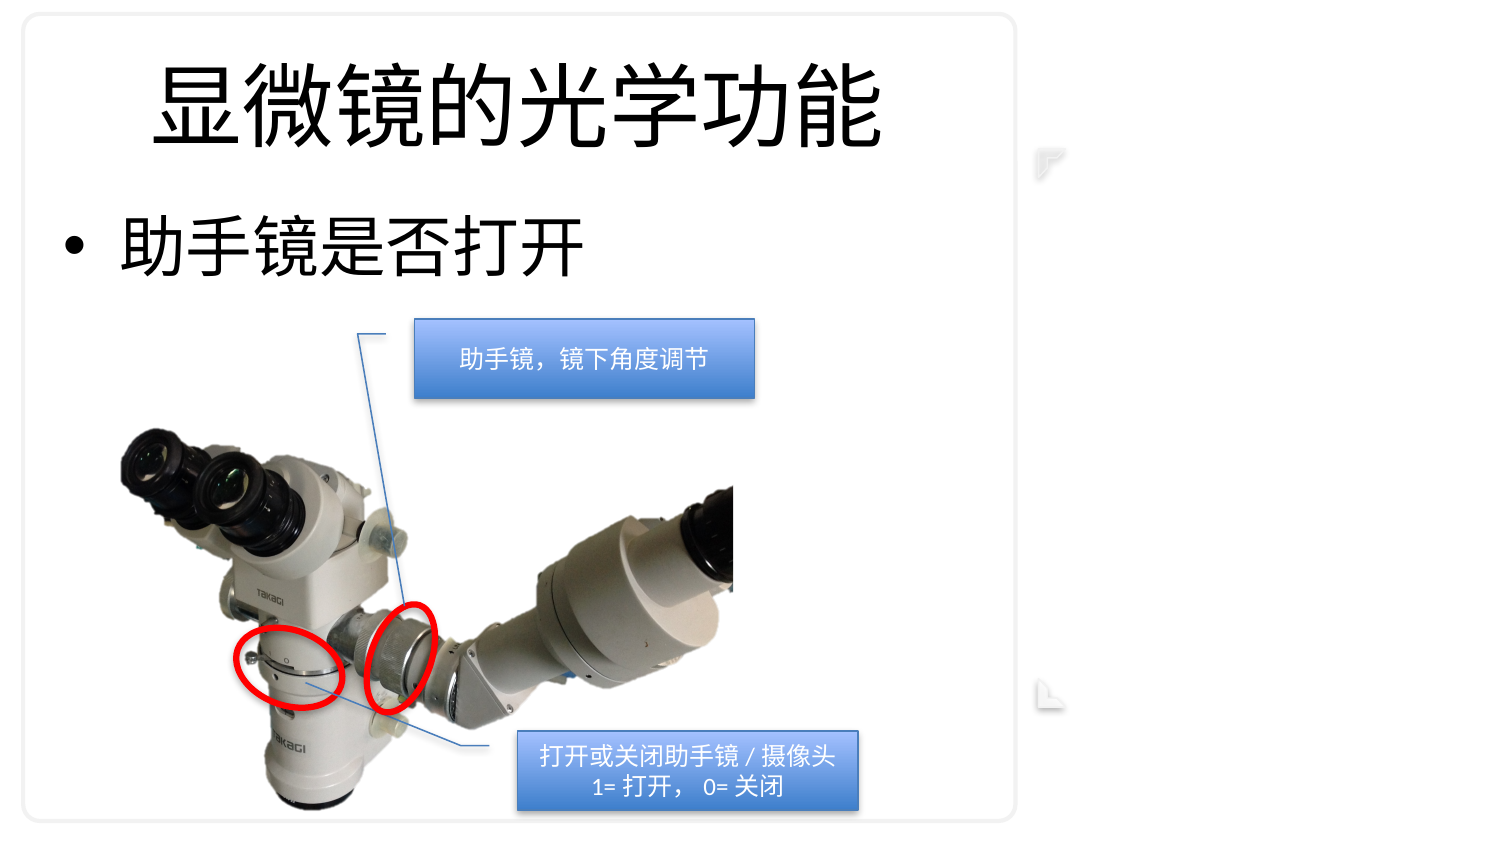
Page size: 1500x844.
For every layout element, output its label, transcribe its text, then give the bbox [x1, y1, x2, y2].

title 显微镜的光学功能 [47, 33, 988, 175]
list 助手镜是否打开 [47, 196, 988, 800]
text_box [116, 318, 859, 830]
